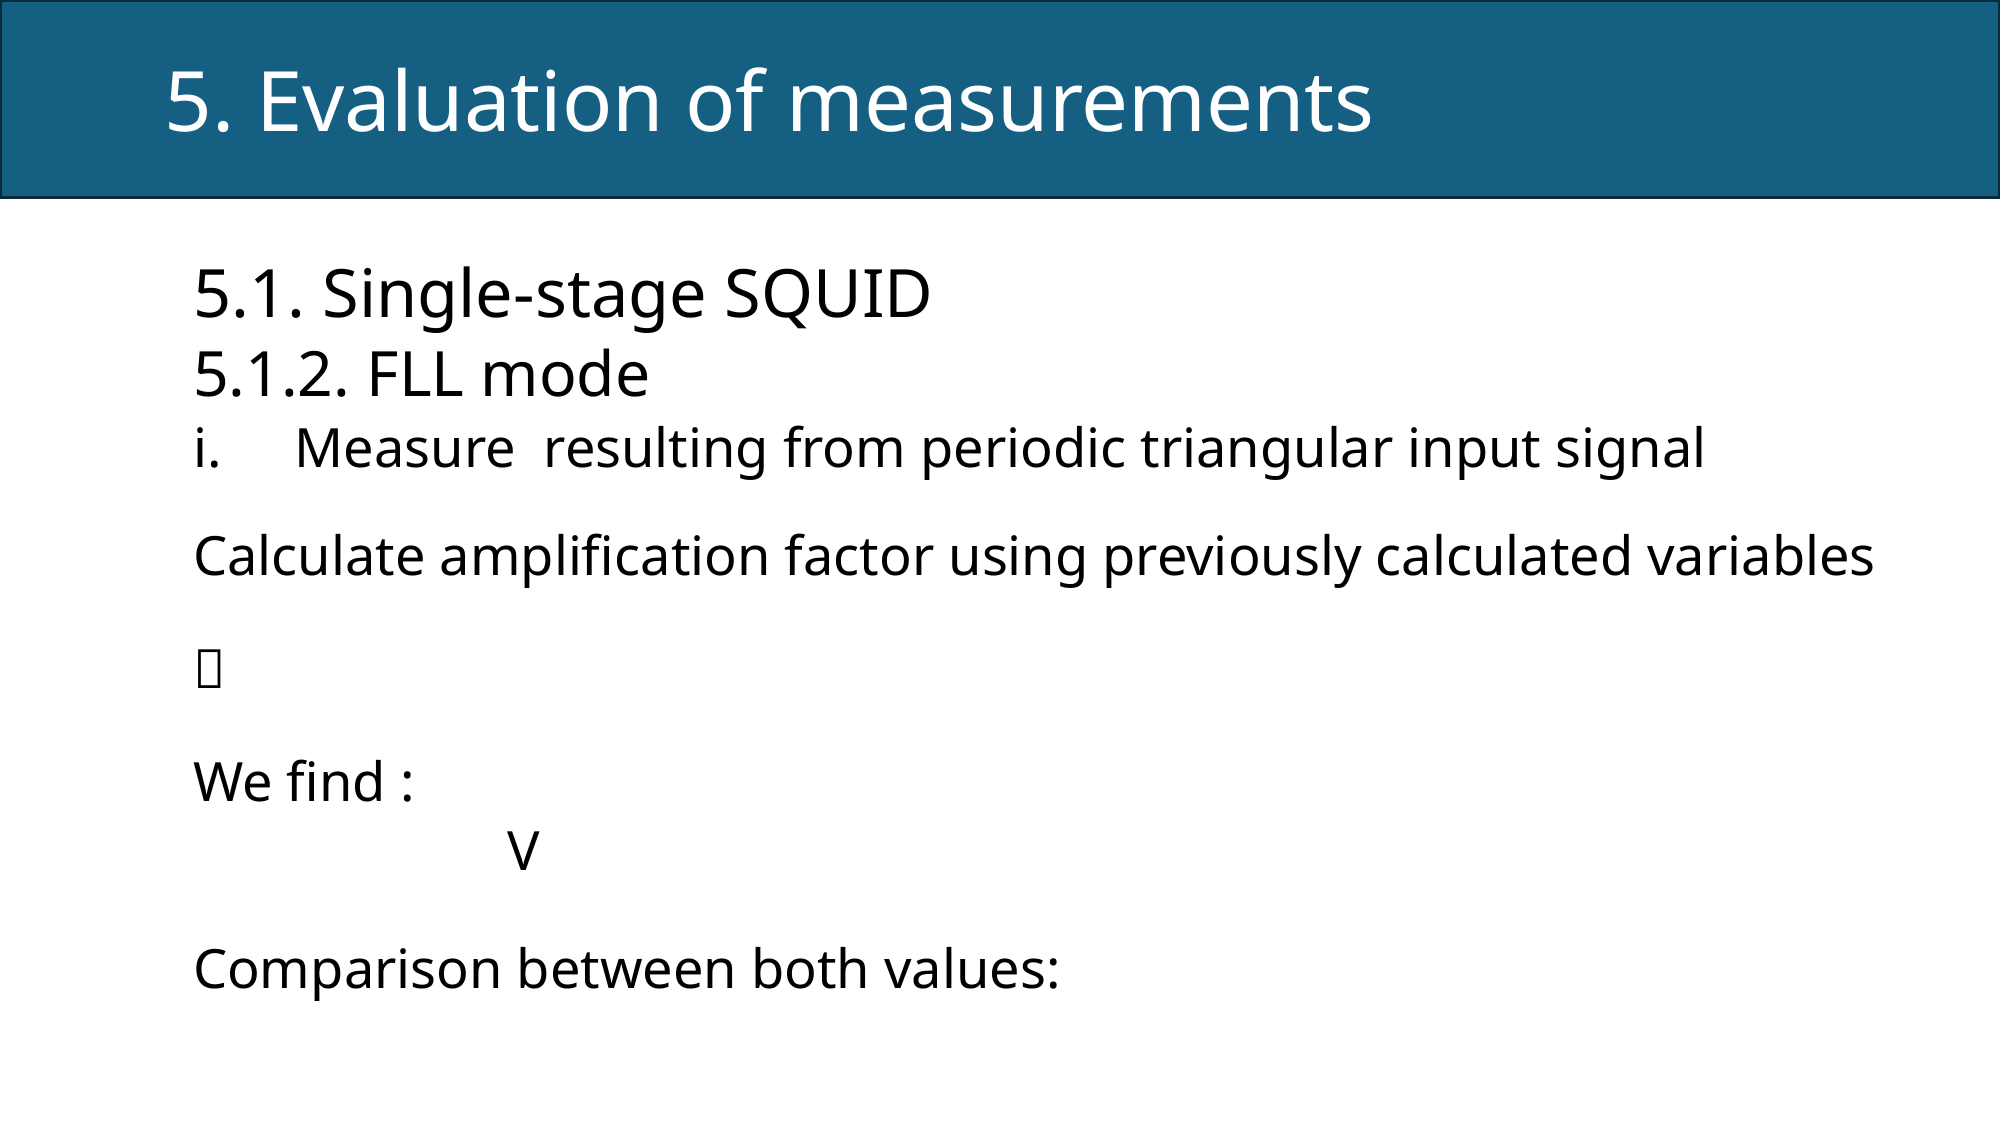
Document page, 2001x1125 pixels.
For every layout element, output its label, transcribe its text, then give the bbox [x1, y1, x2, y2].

text_box 5. Evaluation of measurements [0, 0, 2000, 199]
